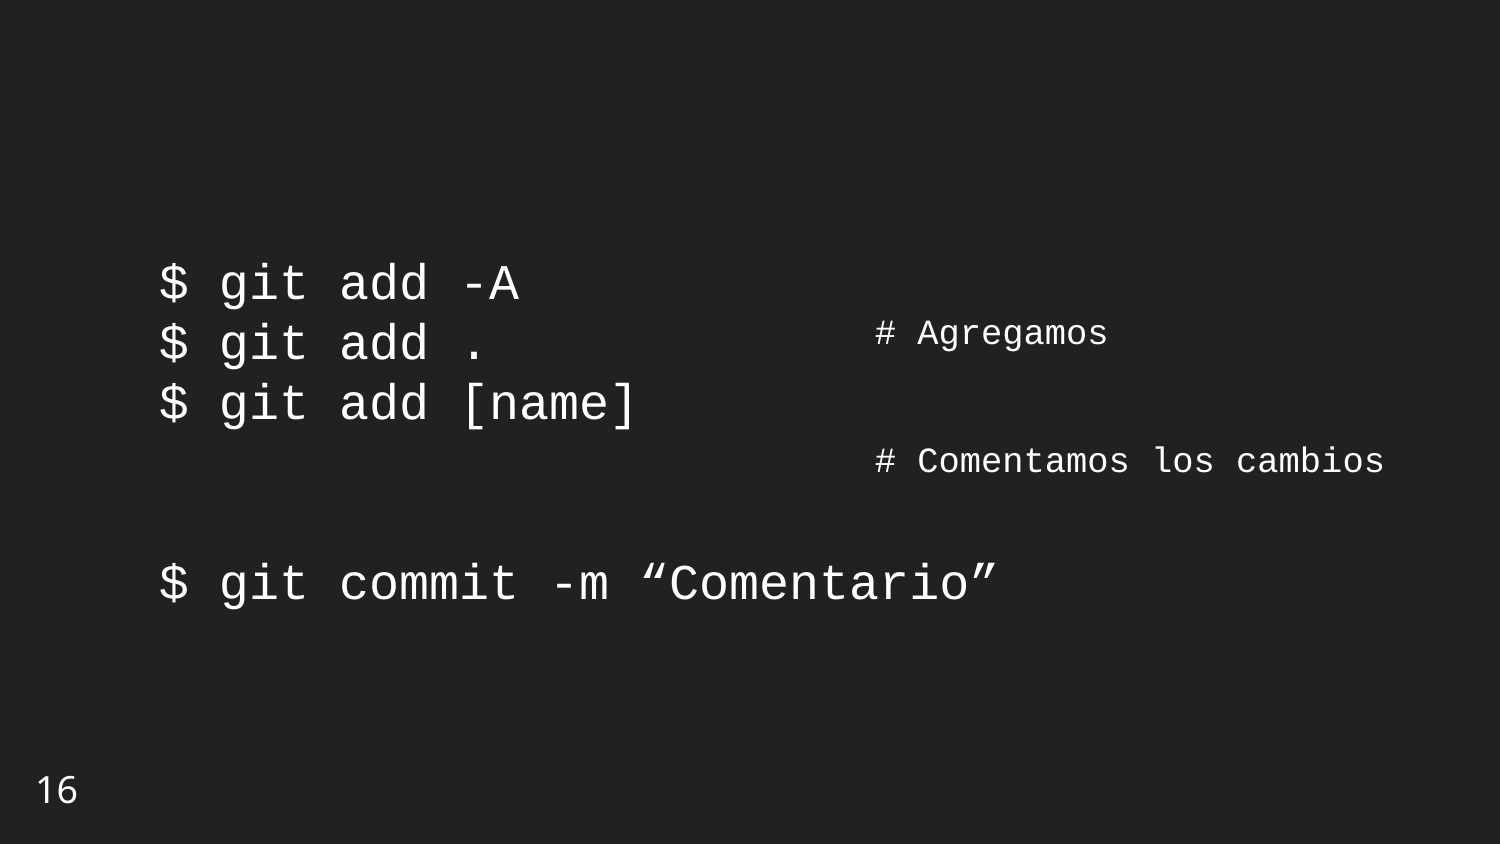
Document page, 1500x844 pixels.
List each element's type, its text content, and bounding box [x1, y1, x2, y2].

title 16 [20, 743, 124, 827]
title # Agregamos # Comentamos los cambios [859, 269, 1445, 495]
title $ git add -A $ git add . $ git add [name] $ git commit -m “Comentario” [143, 161, 1356, 625]
